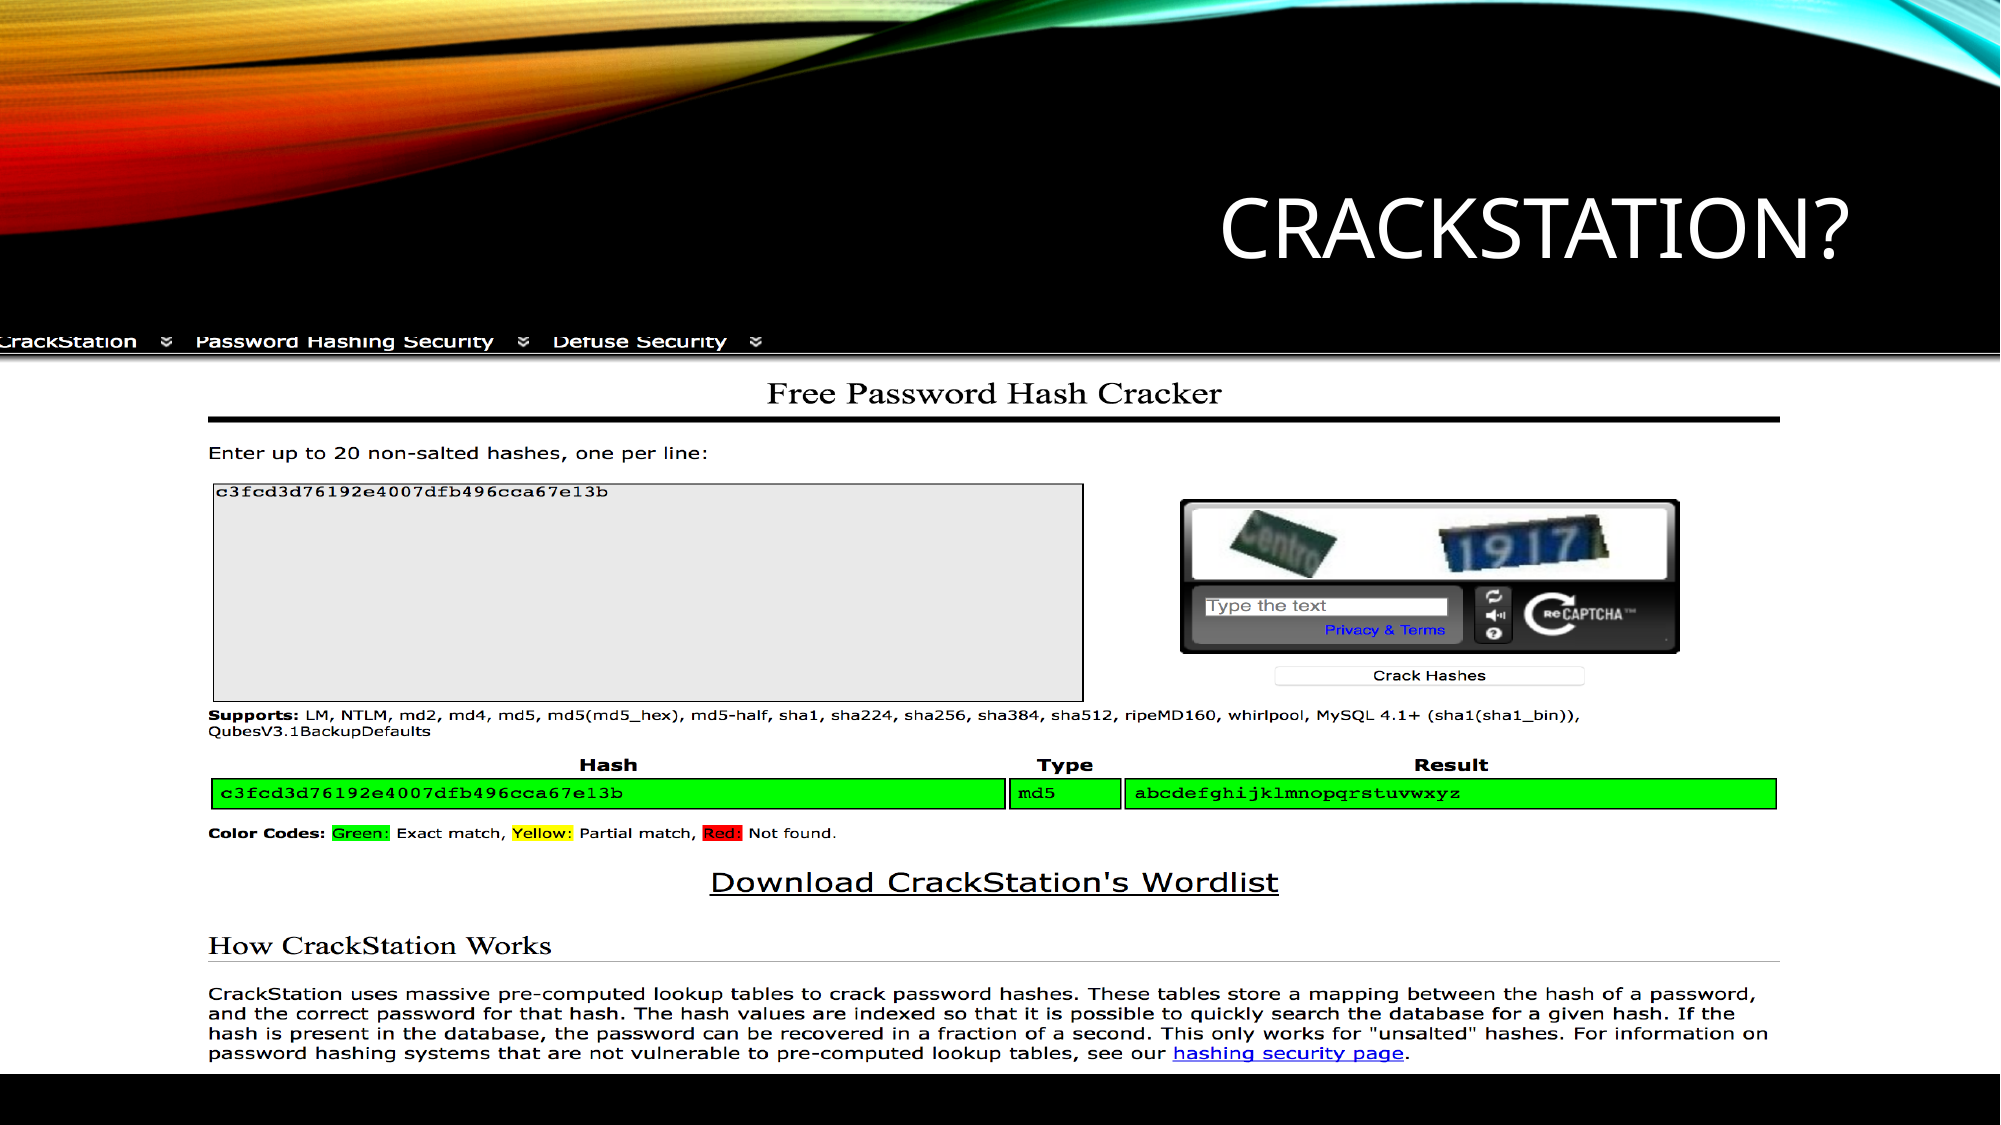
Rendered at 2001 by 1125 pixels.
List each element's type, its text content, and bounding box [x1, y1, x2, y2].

picture [0, 0, 2000, 237]
picture [0, 337, 2000, 1074]
title Crackstation? [474, 125, 1888, 337]
